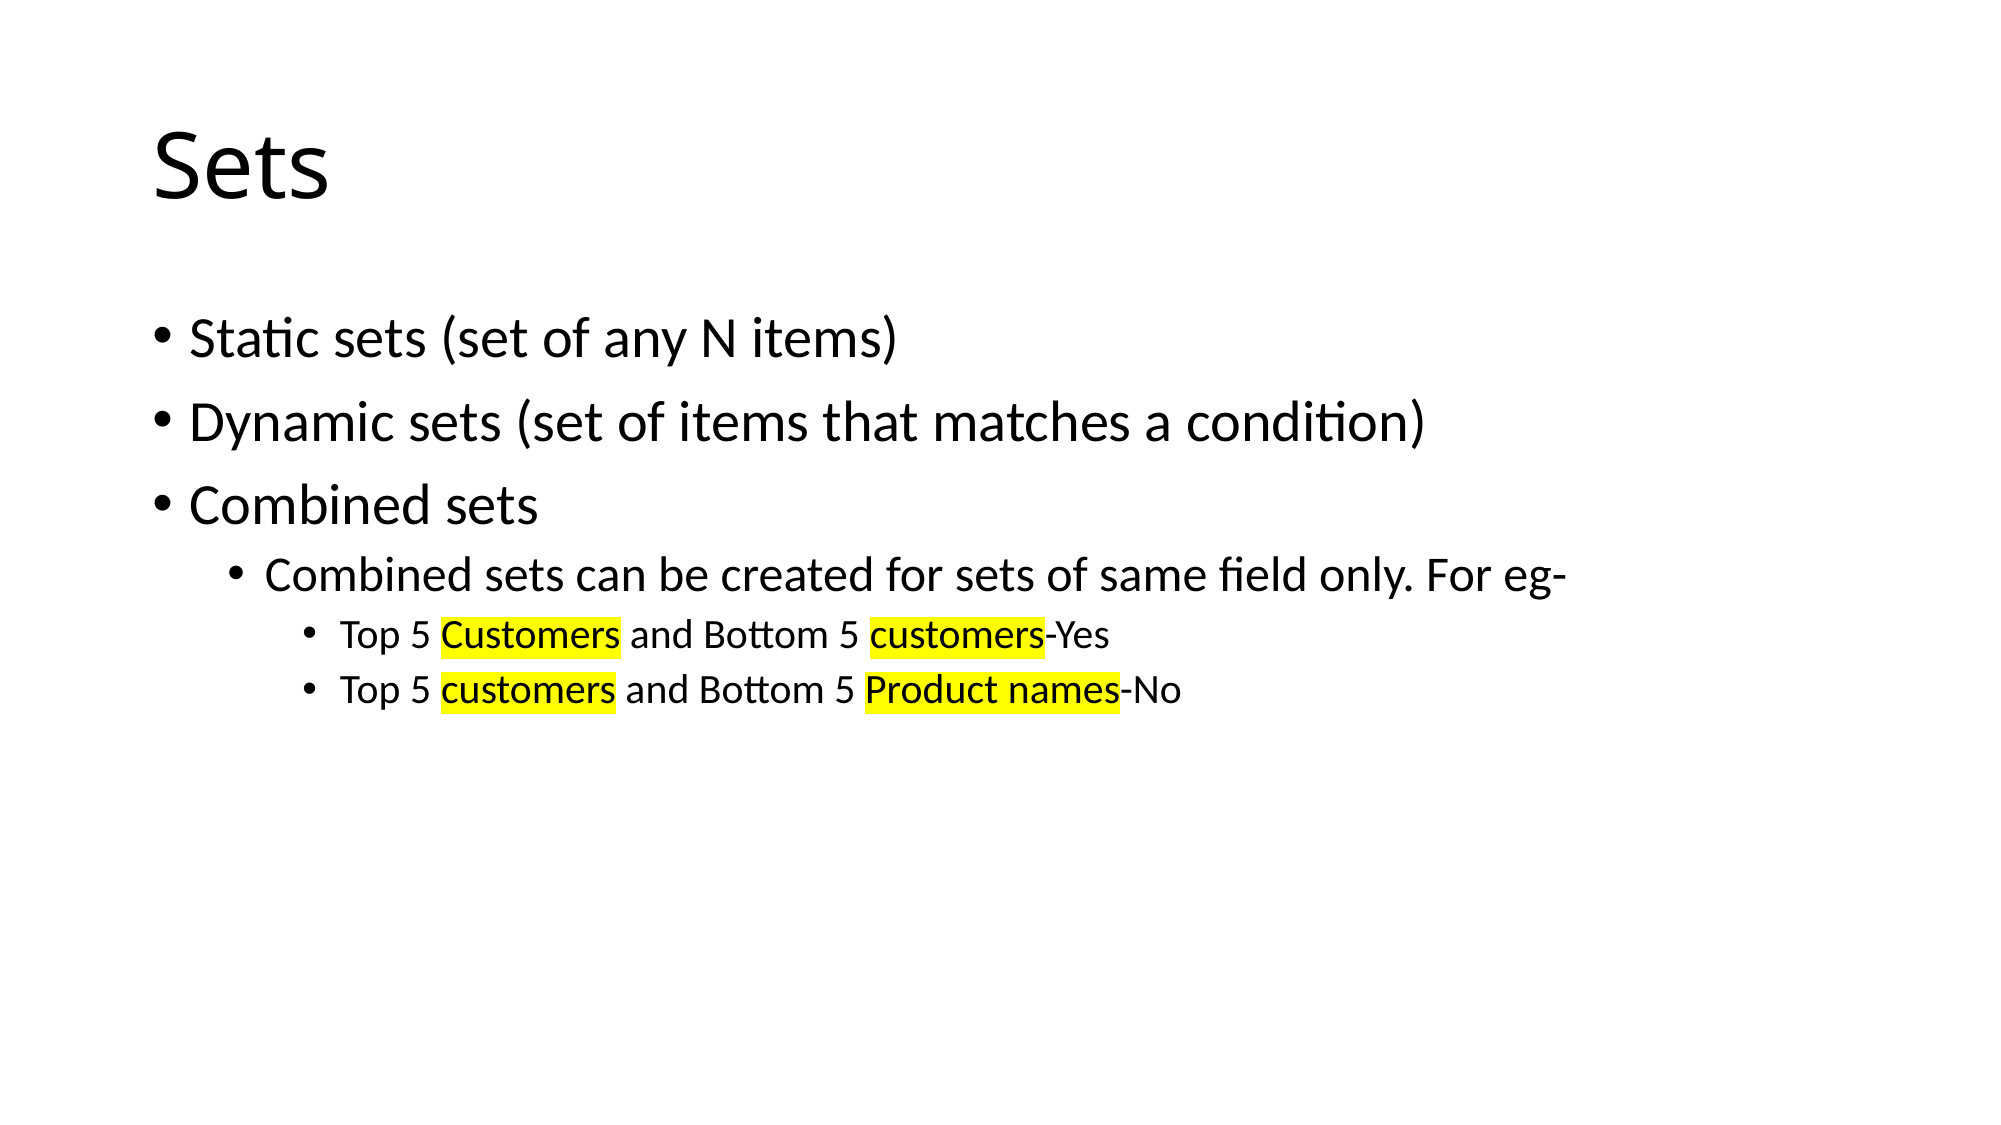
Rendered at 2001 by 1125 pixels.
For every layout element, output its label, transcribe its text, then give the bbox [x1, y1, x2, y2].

list Static sets (set of any N items) Dynamic sets (set of items that matches a condition) Combined sets Combined sets can be created for sets of same field only. For eg- Top 5 Customers and Bottom 5 customers-Yes Top 5 customers and Bottom 5 Product names-No [137, 299, 1863, 1014]
title Sets [137, 59, 1863, 278]
